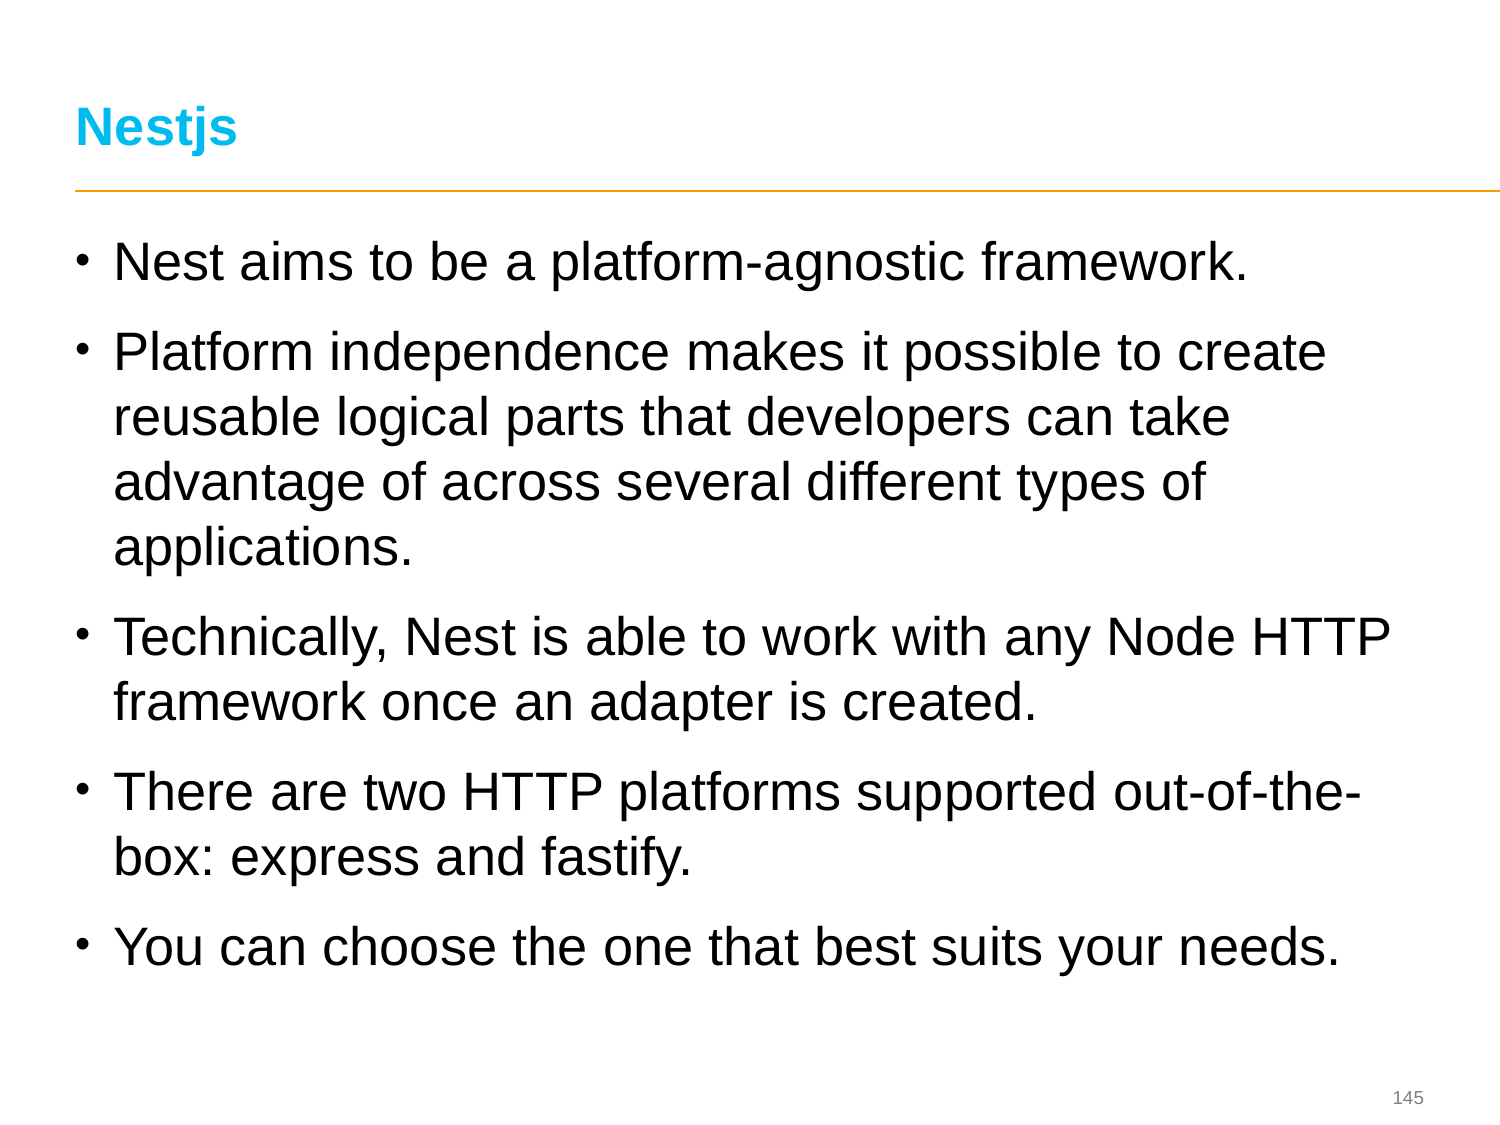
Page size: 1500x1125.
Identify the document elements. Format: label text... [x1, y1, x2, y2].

title Nestjs [75, 27, 1422, 157]
list Nest aims to be a platform-agnostic framework. Platform independence makes it possible to create reusable logical parts that developers can take advantage of across several different types of applications. Technically, Nest is able to work with any Node HTTP framework once an adapter is created. There are two HTTP platforms supported out-of-the-box: express and fastify. You can choose the one that best suits your needs. [75, 226, 1425, 1018]
